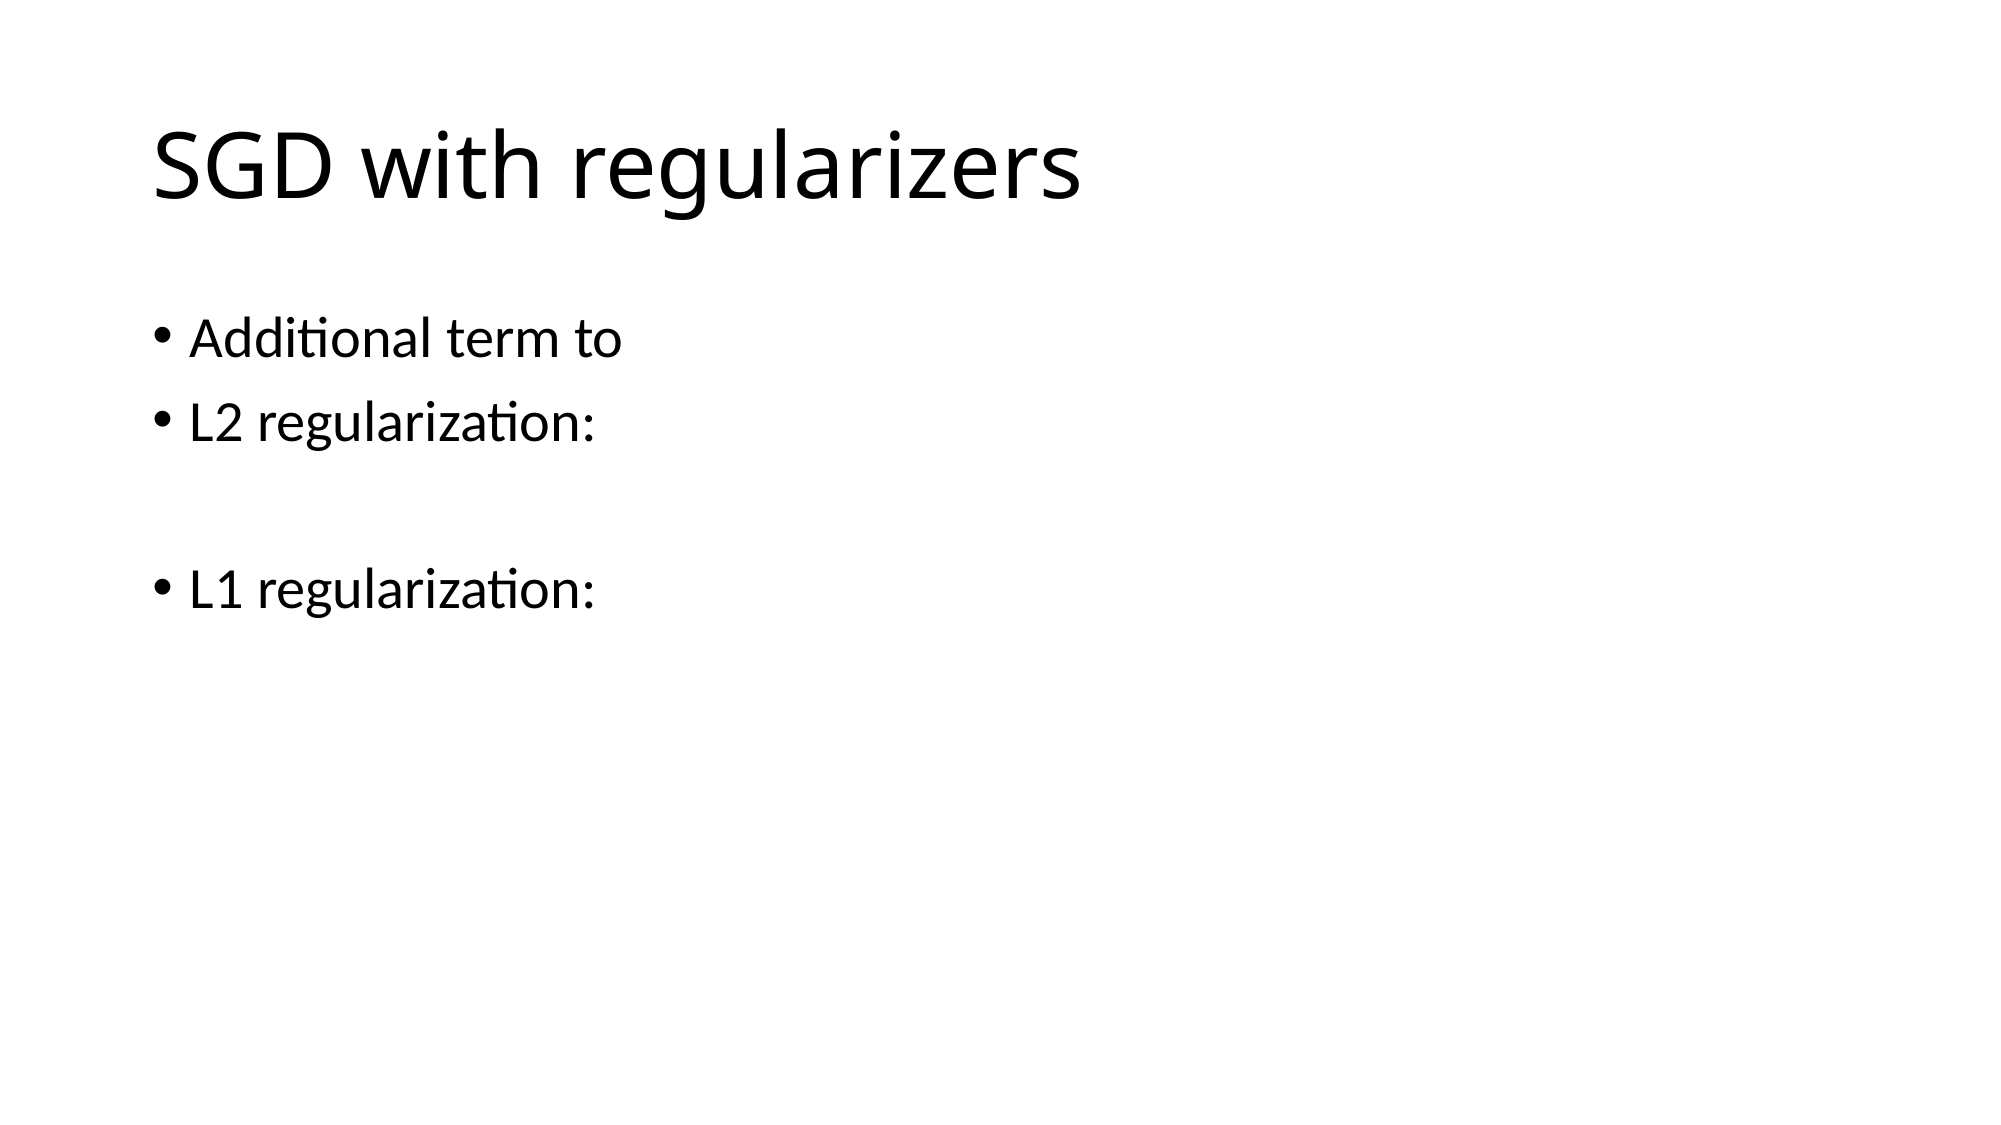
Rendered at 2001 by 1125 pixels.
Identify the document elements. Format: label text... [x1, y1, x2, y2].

title SGD with regularizers [137, 59, 1863, 278]
